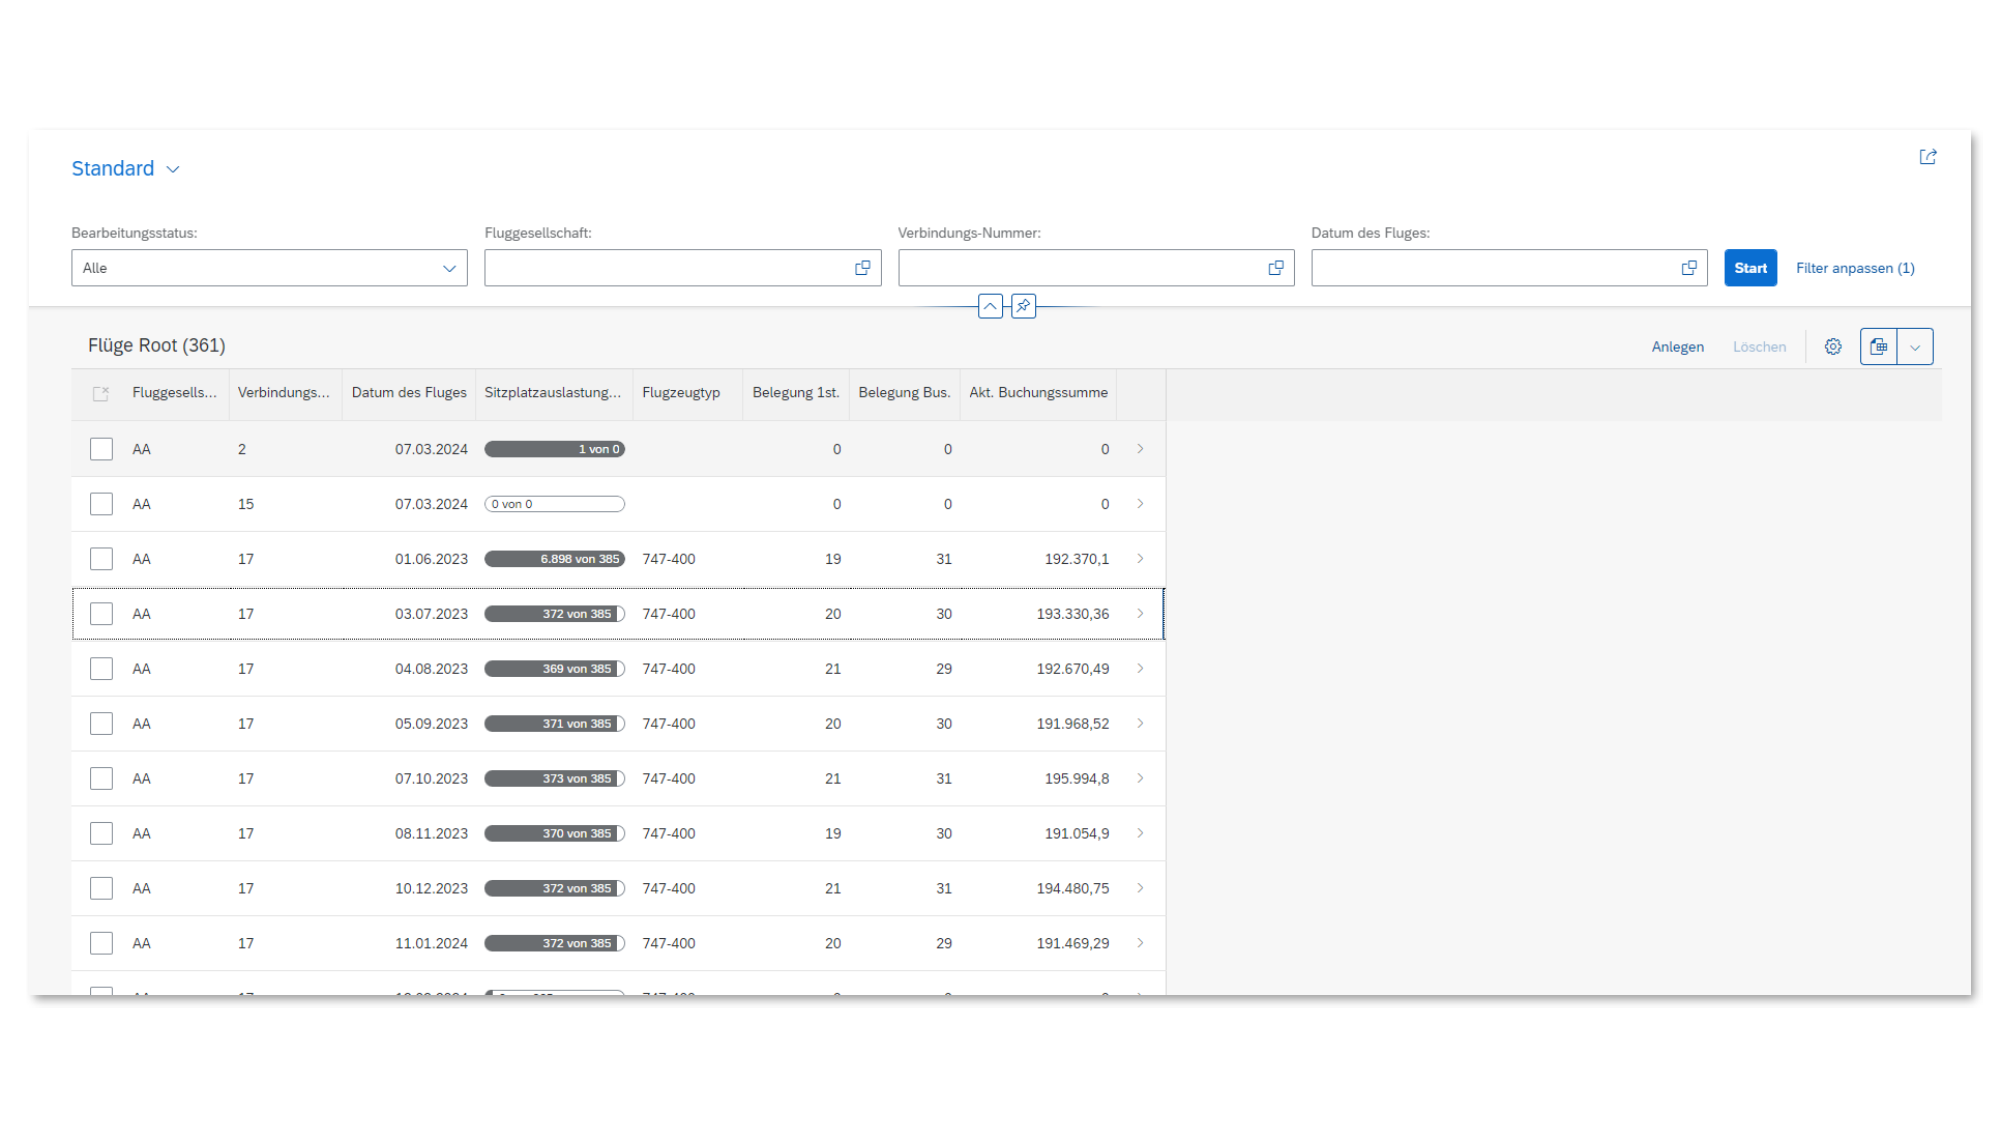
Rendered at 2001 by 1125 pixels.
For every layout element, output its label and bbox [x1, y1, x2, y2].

picture [29, 130, 1971, 995]
